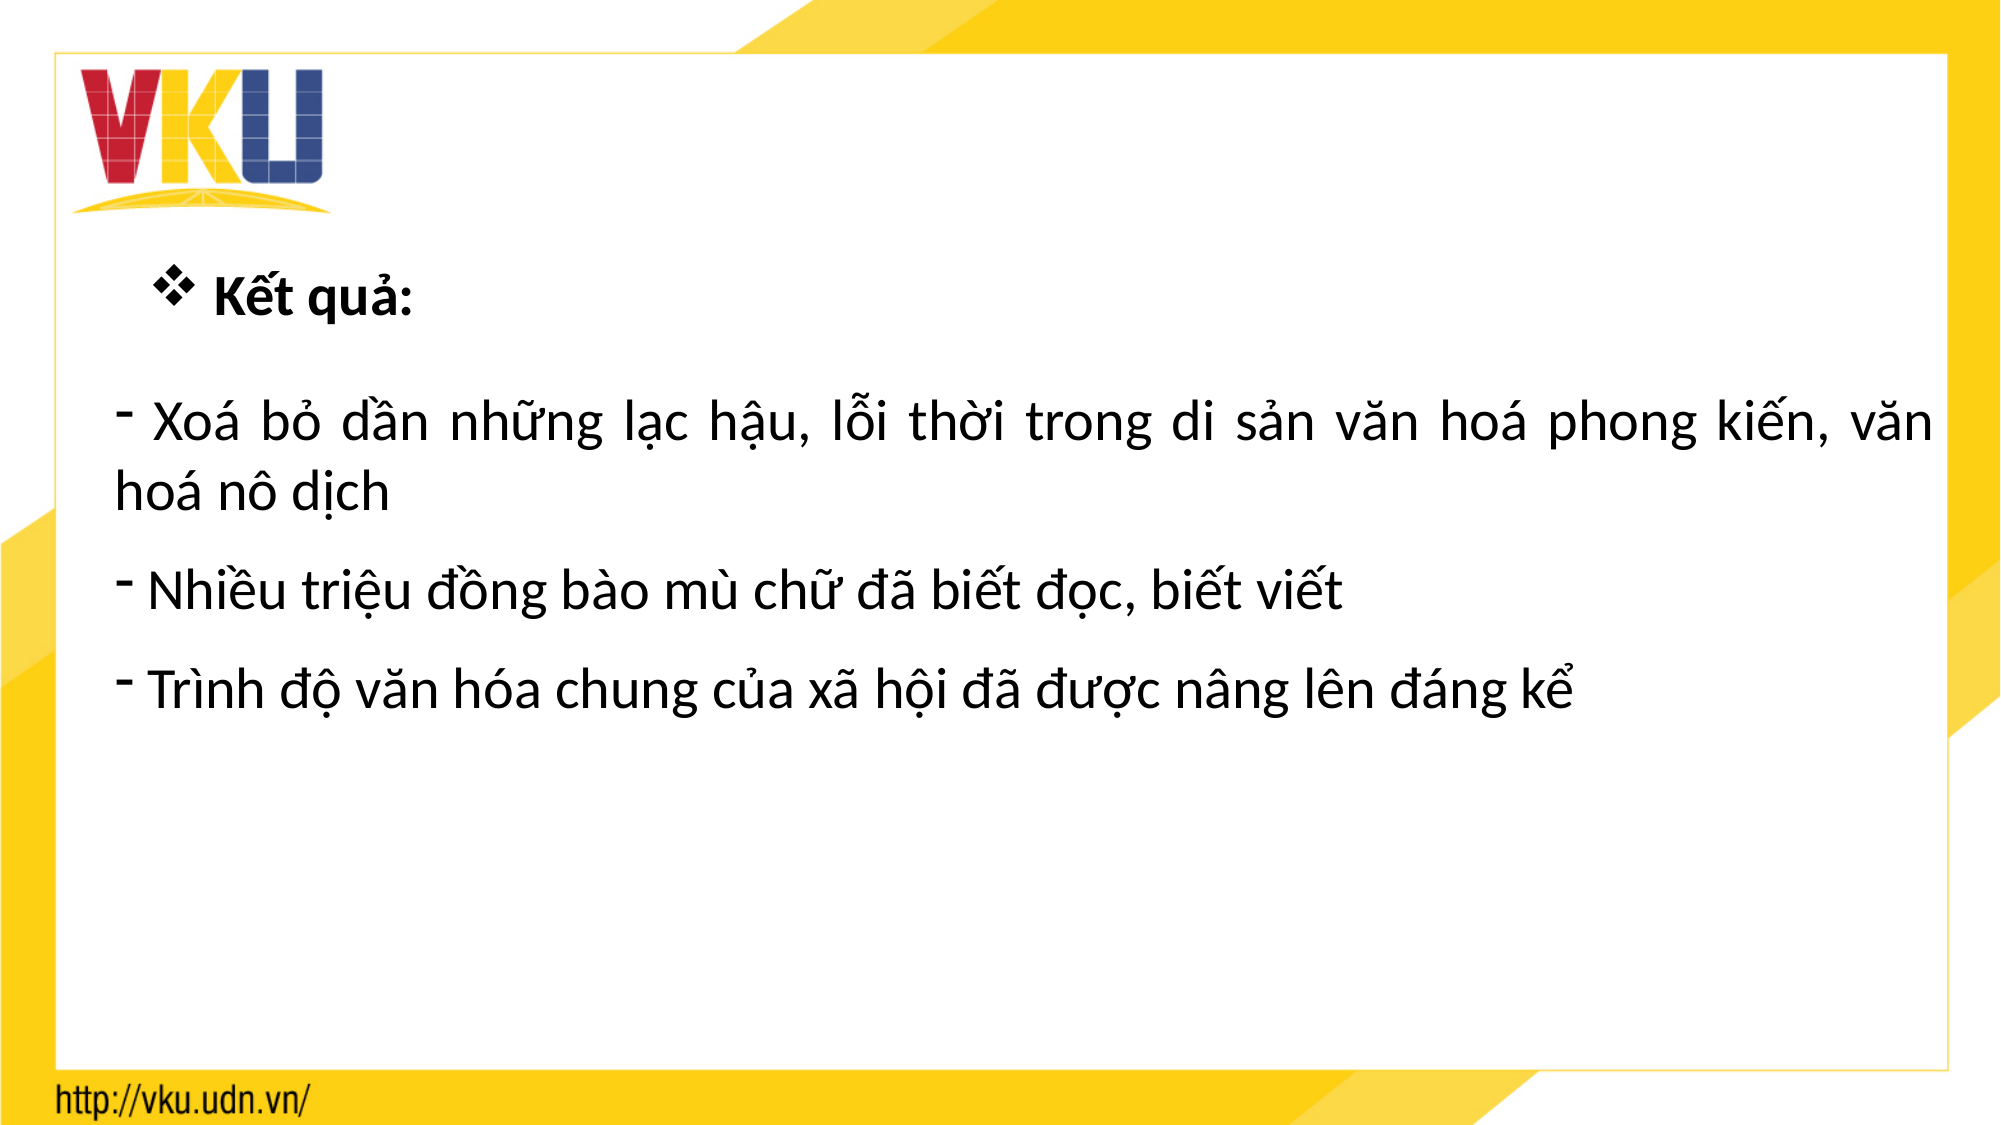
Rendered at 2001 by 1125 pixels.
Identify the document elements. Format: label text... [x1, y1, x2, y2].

picture [0, 0, 2001, 1125]
text_box Xoá bỏ dần những lạc hậu, lỗi thời trong di sản văn hoá phong kiến, văn hoá nô dịch Nhiều triệu đồng bào mù chữ đã biết đọc, biết viết Trình độ văn hóa chung của xã hội đã được nâng lên đáng kể [99, 374, 1950, 728]
text_box Kết quả: [133, 249, 1734, 335]
